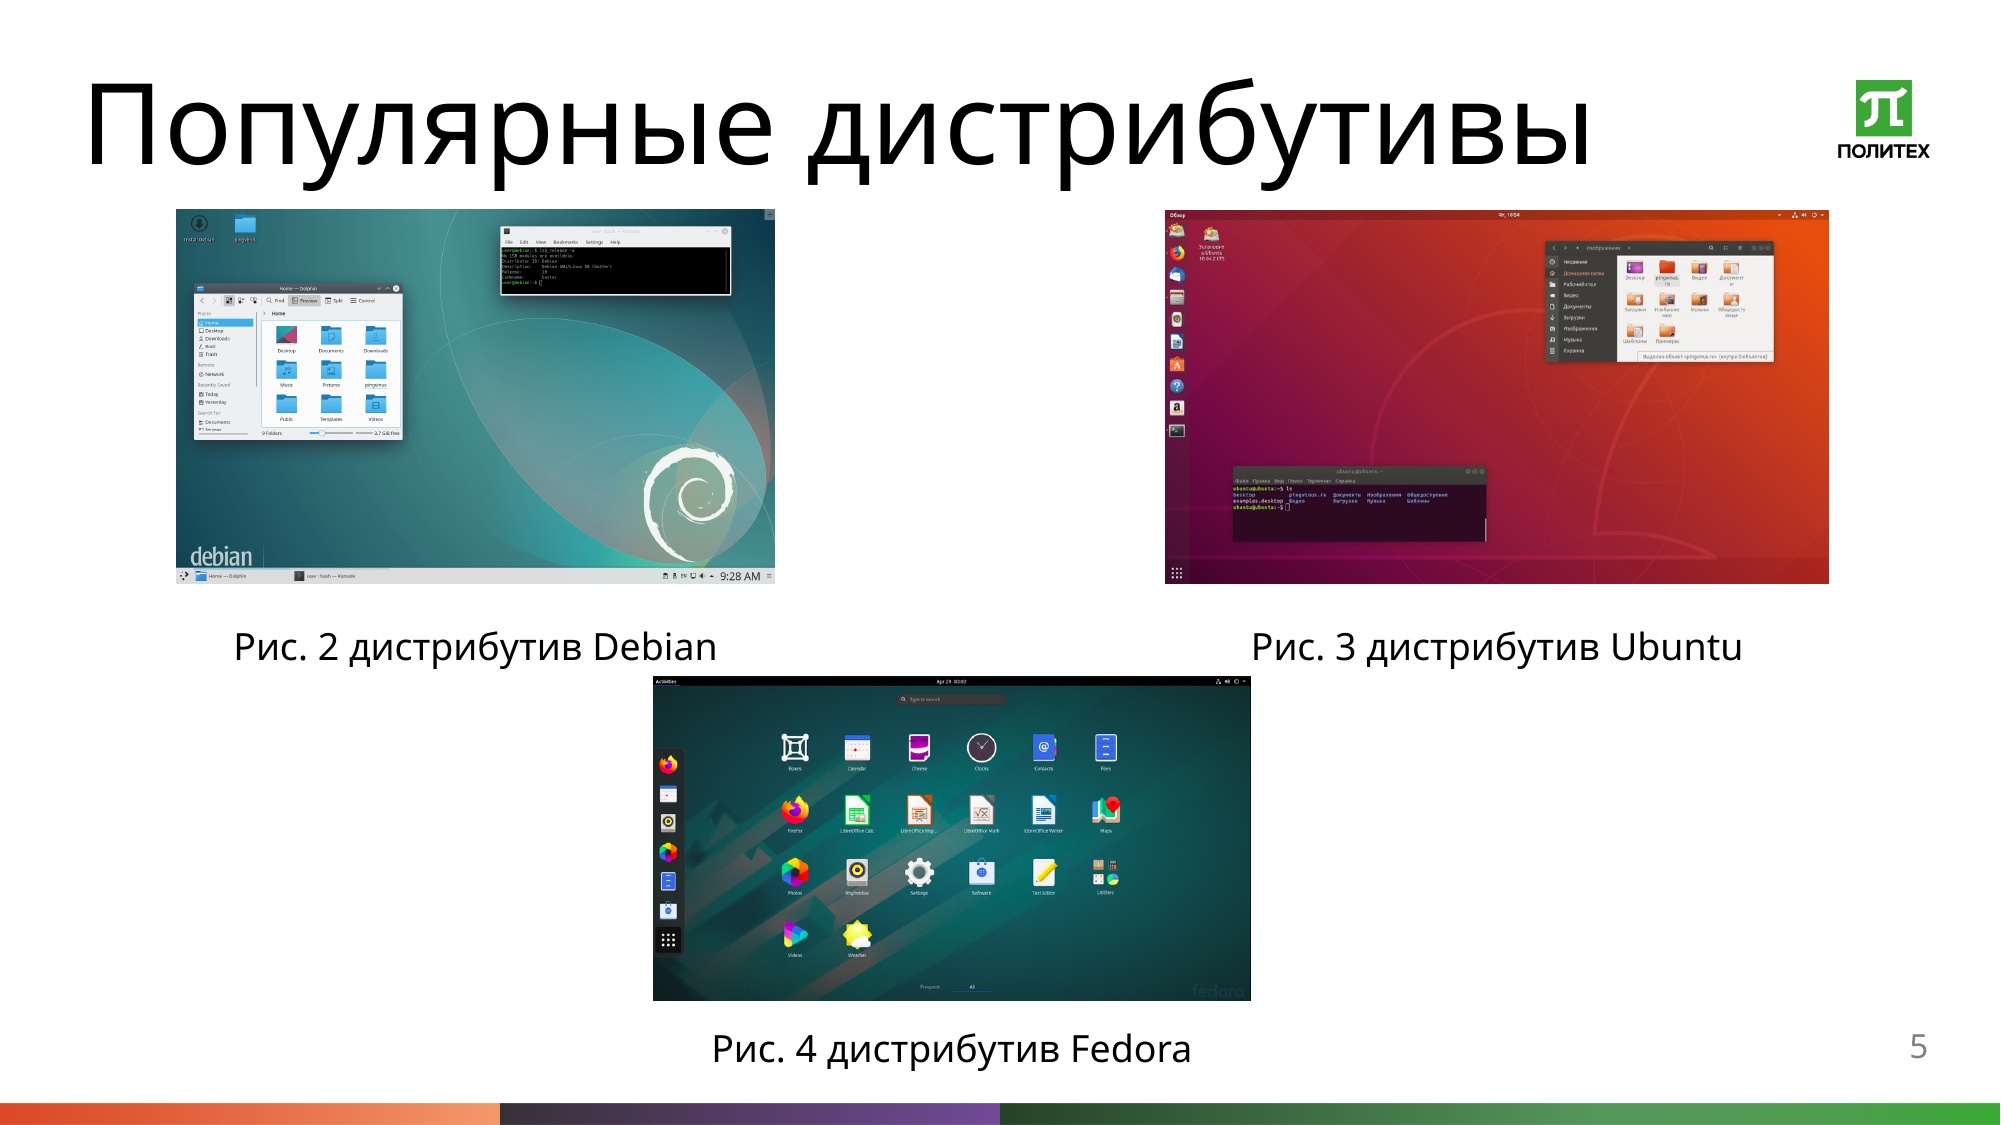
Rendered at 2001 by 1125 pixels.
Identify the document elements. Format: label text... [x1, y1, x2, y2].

picture [1838, 80, 1930, 158]
slide_number [66, 1018, 986, 1079]
picture [0, 1103, 2000, 1125]
picture [653, 676, 1251, 1001]
title Популярные дистрибутивы [66, 60, 1612, 273]
slide_number 5 [1493, 1018, 1944, 1079]
picture [1165, 210, 1829, 584]
text_box Рис. 2 дистрибутив Debian [0, 615, 976, 676]
picture [176, 209, 775, 584]
text_box Рис. 3 дистрибутив Ubuntu [991, 615, 2000, 676]
text_box Рис. 4 дистрибутив Fedora [444, 1017, 1460, 1078]
